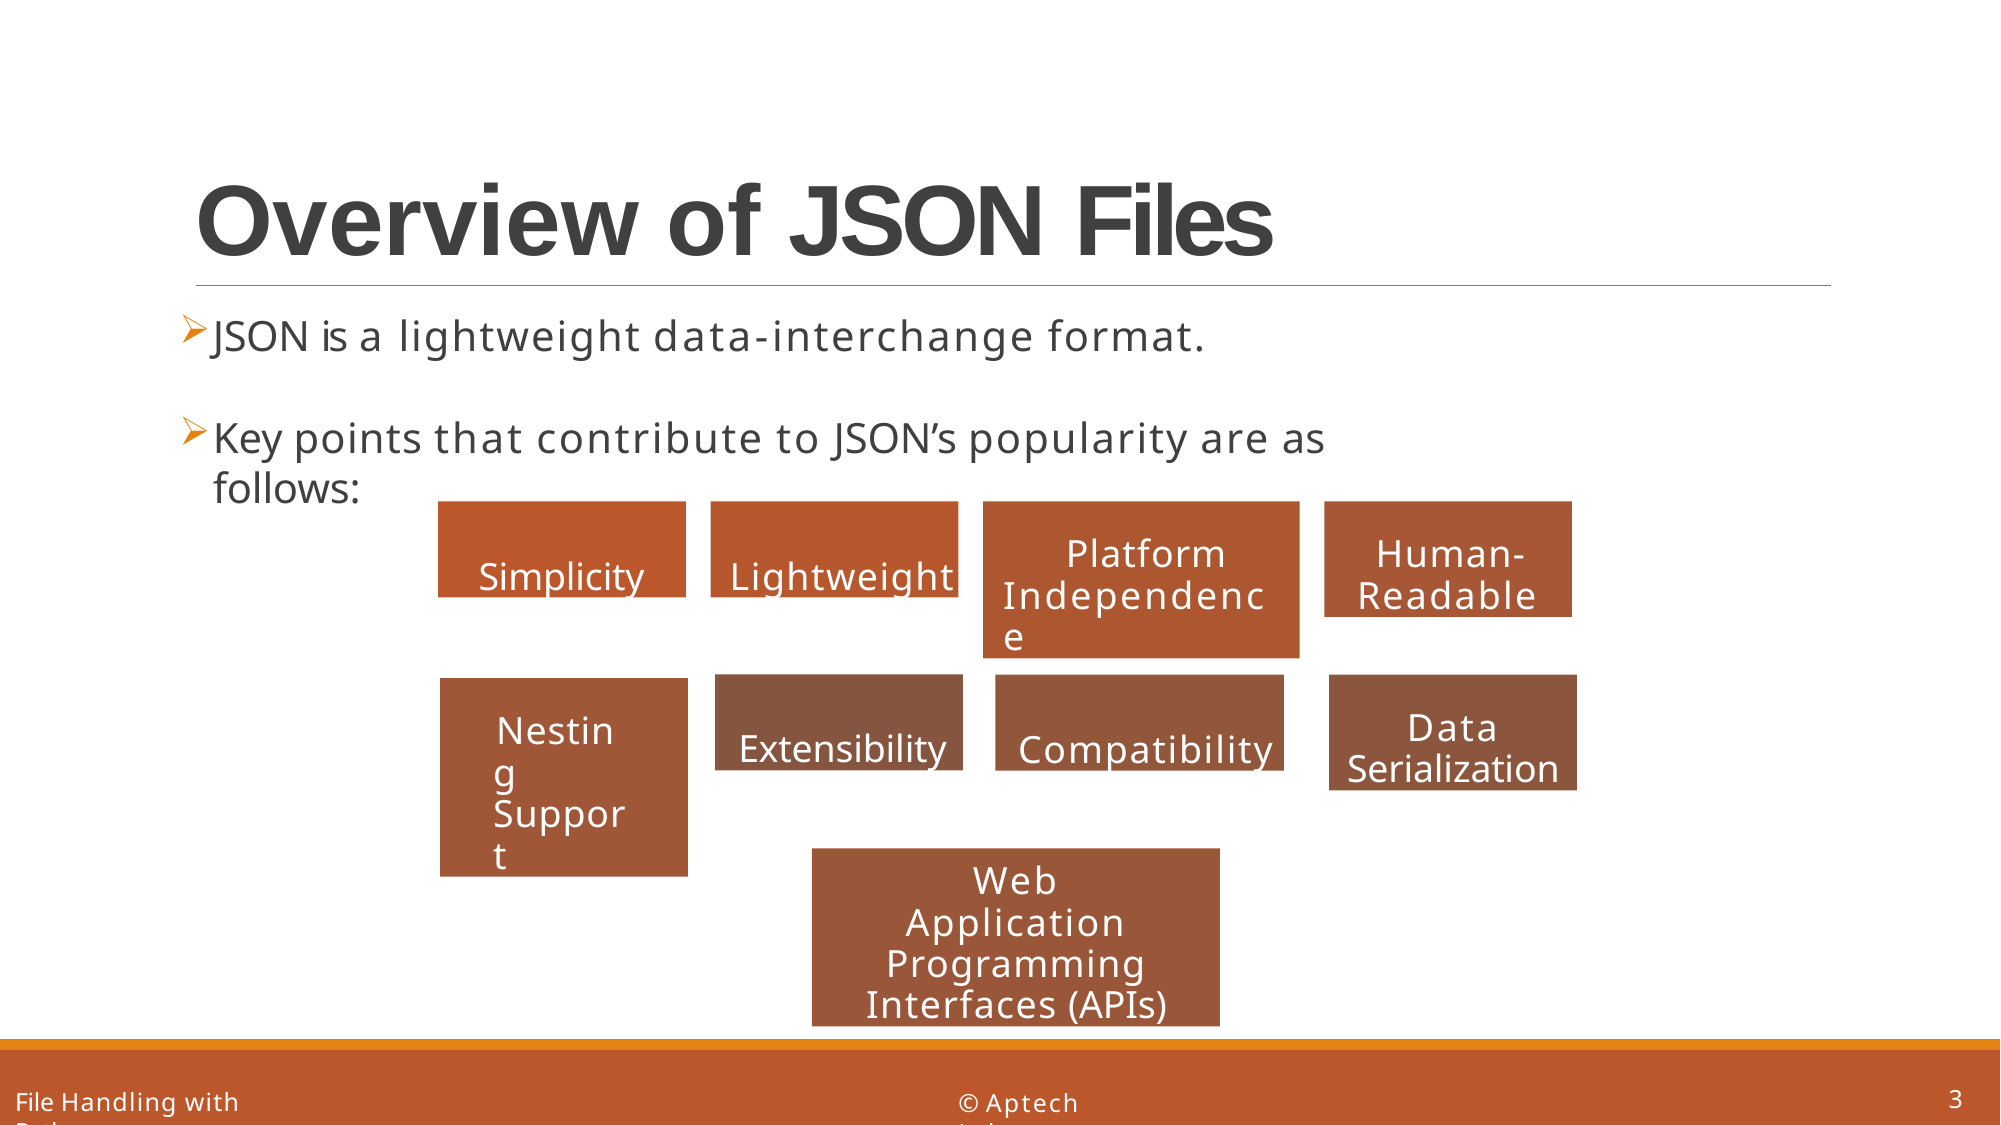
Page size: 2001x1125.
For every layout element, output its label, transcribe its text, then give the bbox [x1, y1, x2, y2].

text_box Human- Readable [1324, 501, 1572, 617]
text_box JSON is a lightweight data-interchange format. Key points that contribute to JSON’s popularity are as follows: [177, 307, 1447, 512]
text_box Web Application Programming Interfaces (APIs) [811, 848, 1220, 1027]
text_box Data Serialization [1329, 674, 1577, 791]
footer © Aptech Ltd [956, 1087, 1122, 1125]
text_box Platform Independence [983, 501, 1300, 659]
title Overview of JSON Files [192, 51, 1781, 344]
text_box Compatibility [995, 674, 1284, 771]
text_box Nesting Support [440, 678, 688, 877]
text_box Simplicity [438, 501, 686, 598]
text_box Lightweight [710, 501, 959, 598]
slide_number 3 [1942, 1083, 1985, 1125]
slide_number File Handling with Python [12, 1086, 319, 1125]
text_box Extensibility [715, 674, 963, 771]
